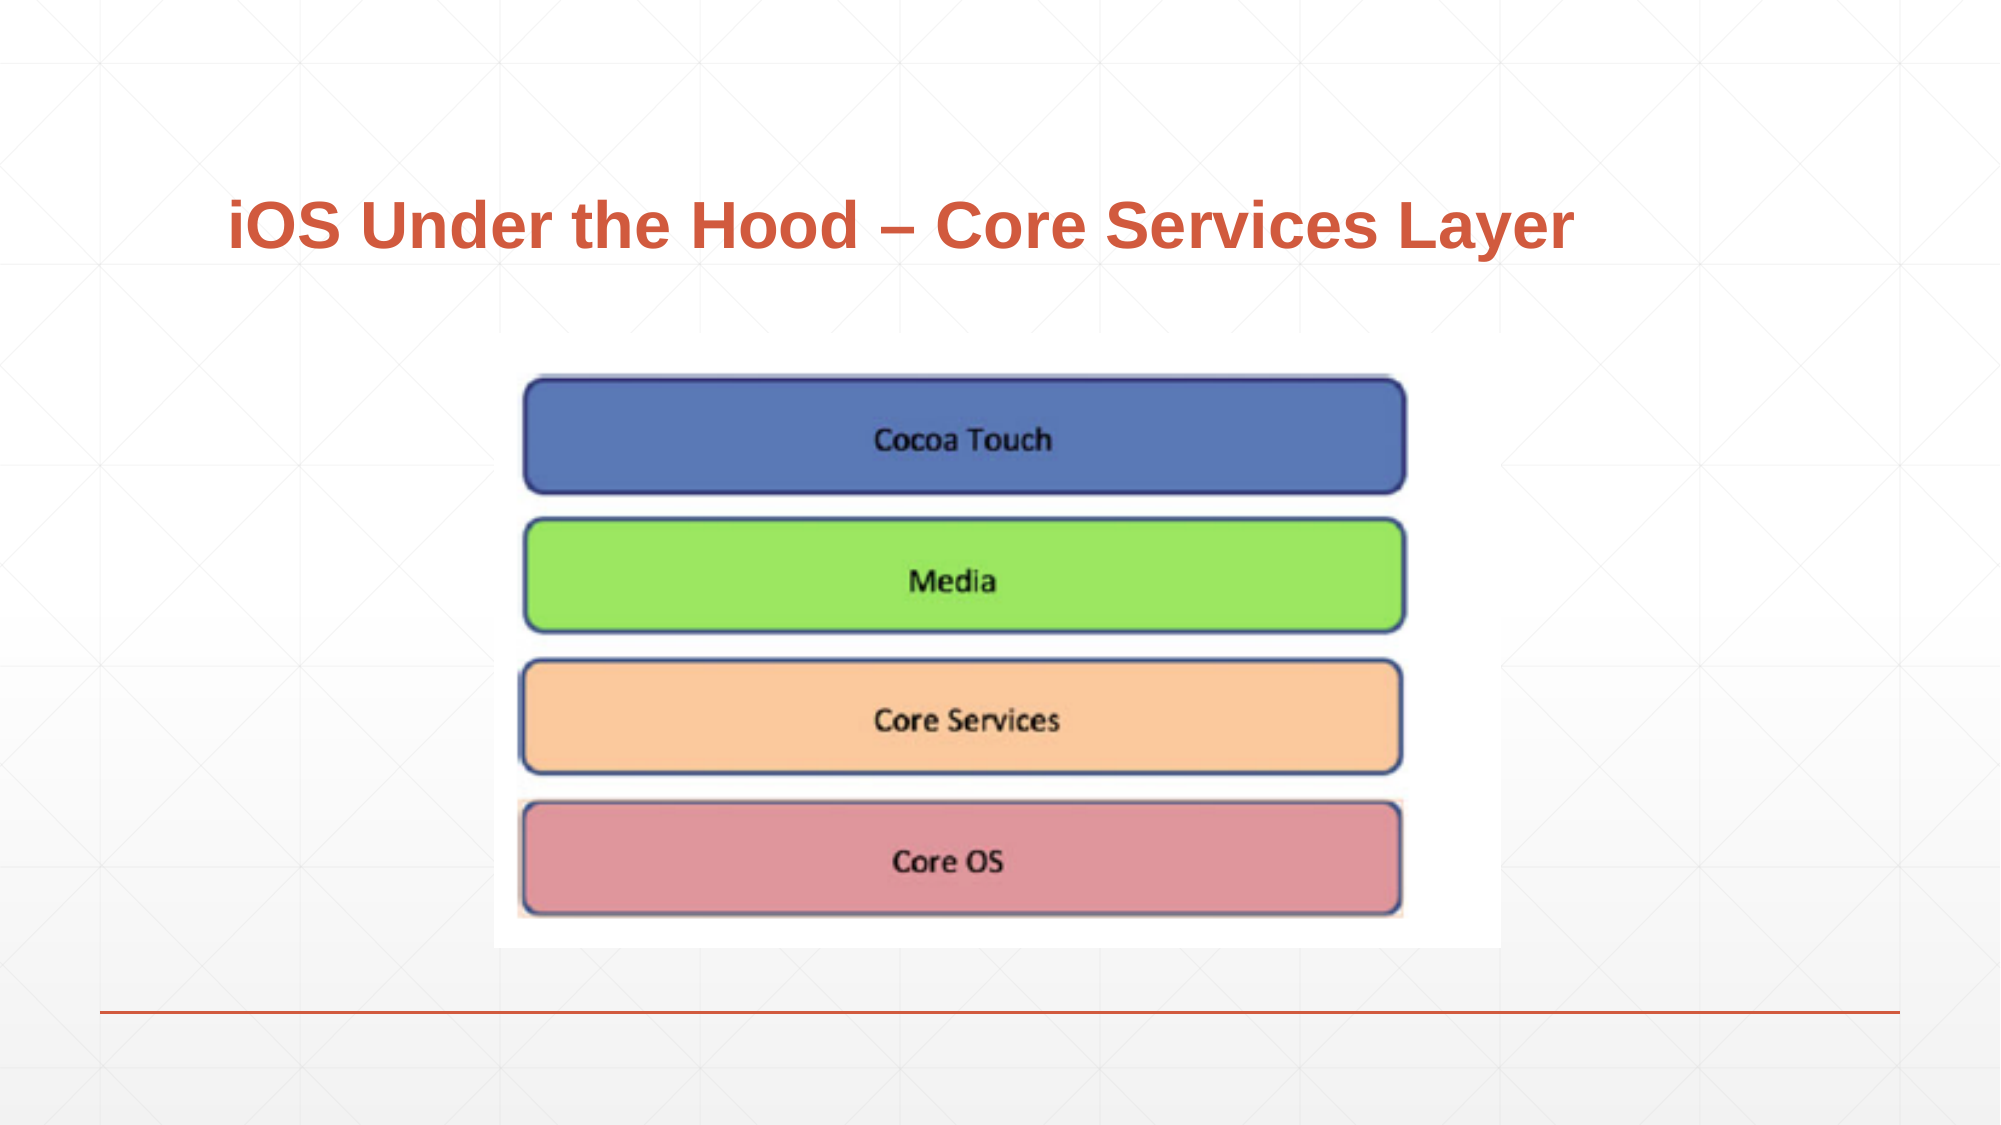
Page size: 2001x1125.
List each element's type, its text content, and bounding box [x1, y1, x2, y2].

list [494, 333, 1501, 948]
title iOS Under the Hood – Core Services Layer [212, 82, 1788, 271]
